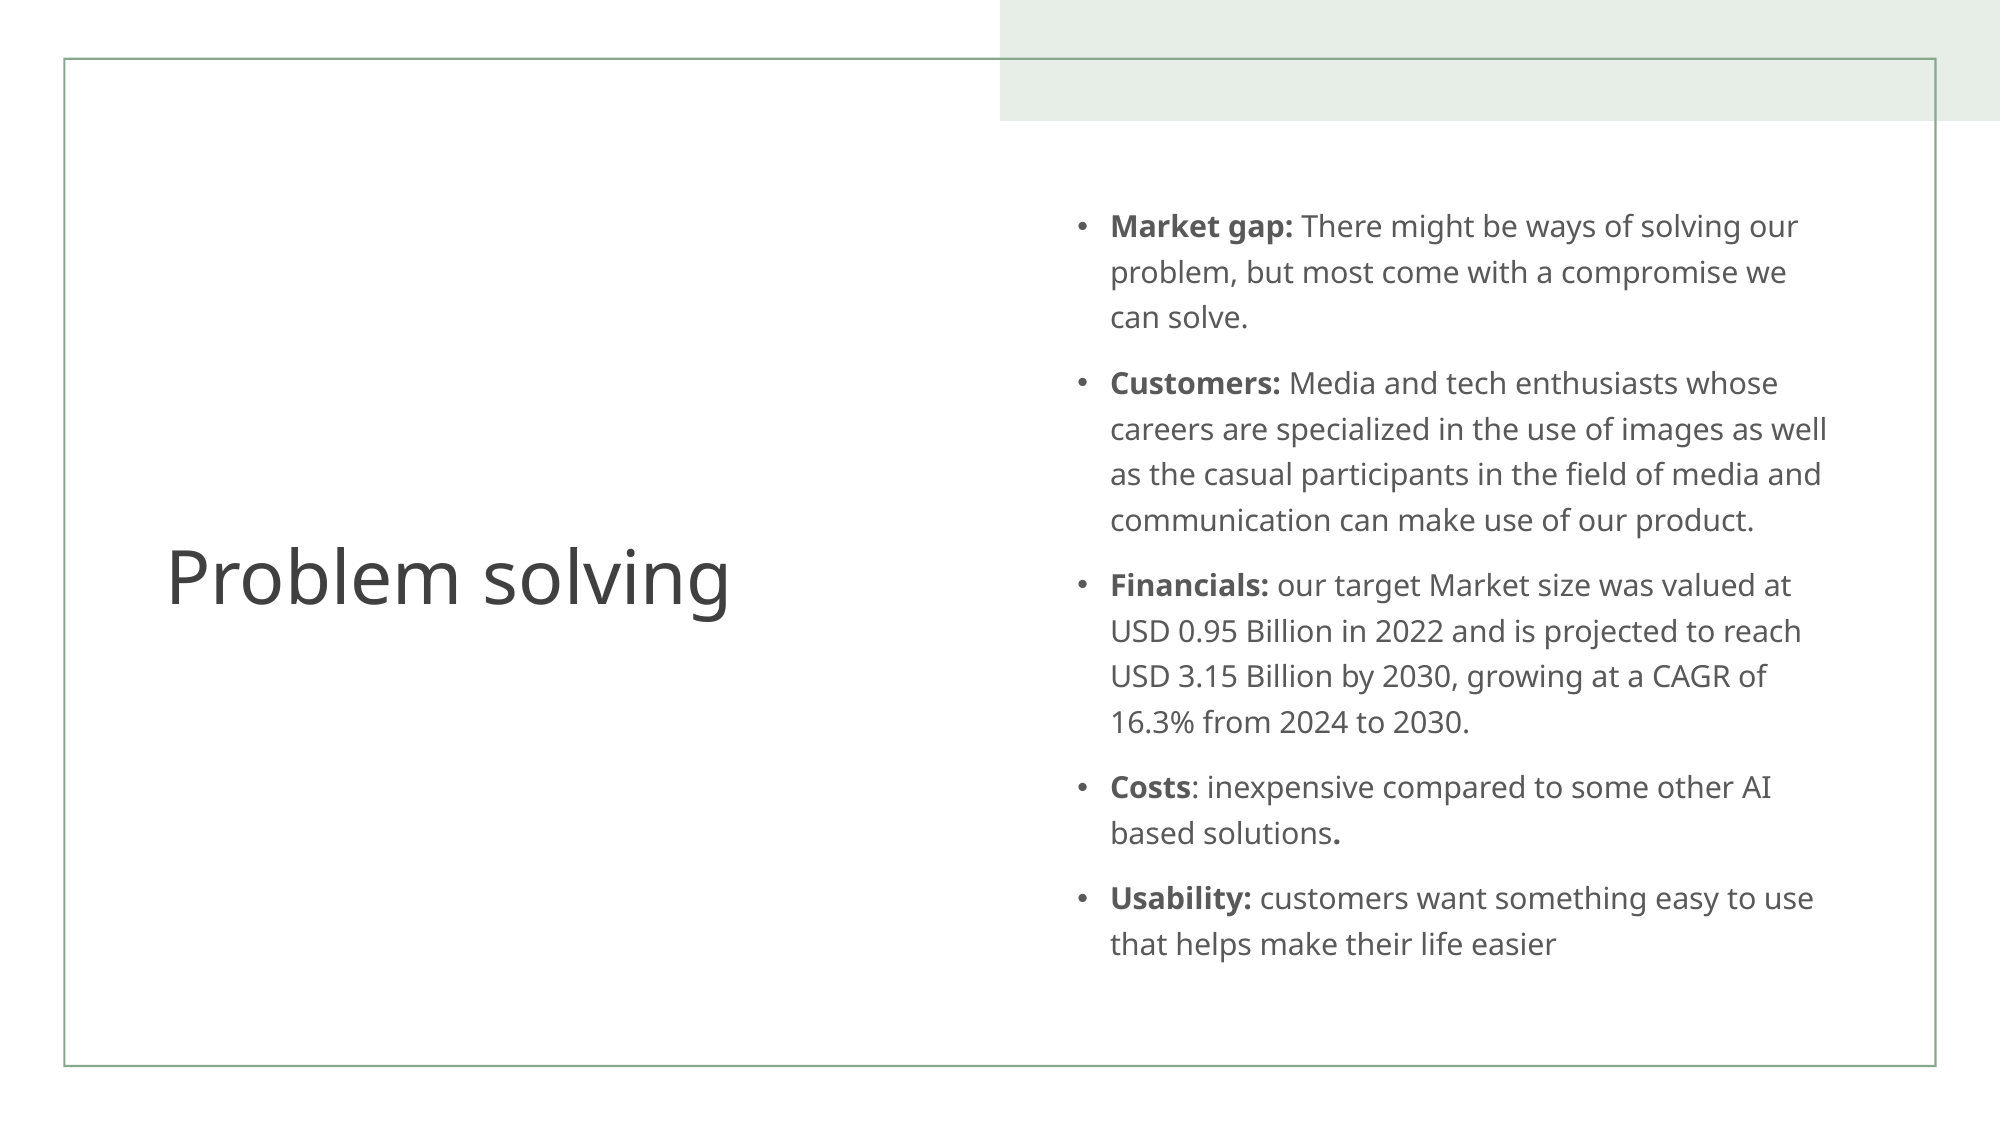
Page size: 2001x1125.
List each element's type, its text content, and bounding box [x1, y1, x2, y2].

title Problem solving [150, 167, 825, 993]
list Market gap: There might be ways of solving our problem, but most come with a compromise we can solve. Customers: Media and tech enthusiasts whose careers are specialized in the use of images as well as the casual participants in the field of media and communication can make use of our product. Financials: our target Market size was valued at USD 0.95 Billion in 2022 and is projected to reach USD 3.15 Billion by 2030, growing at a CAGR of 16.3% from 2024 to 2030. Costs: inexpensive compared to some other AI based solutions. Usability: customers want something easy to use that helps make their life easier [1062, 167, 1851, 993]
